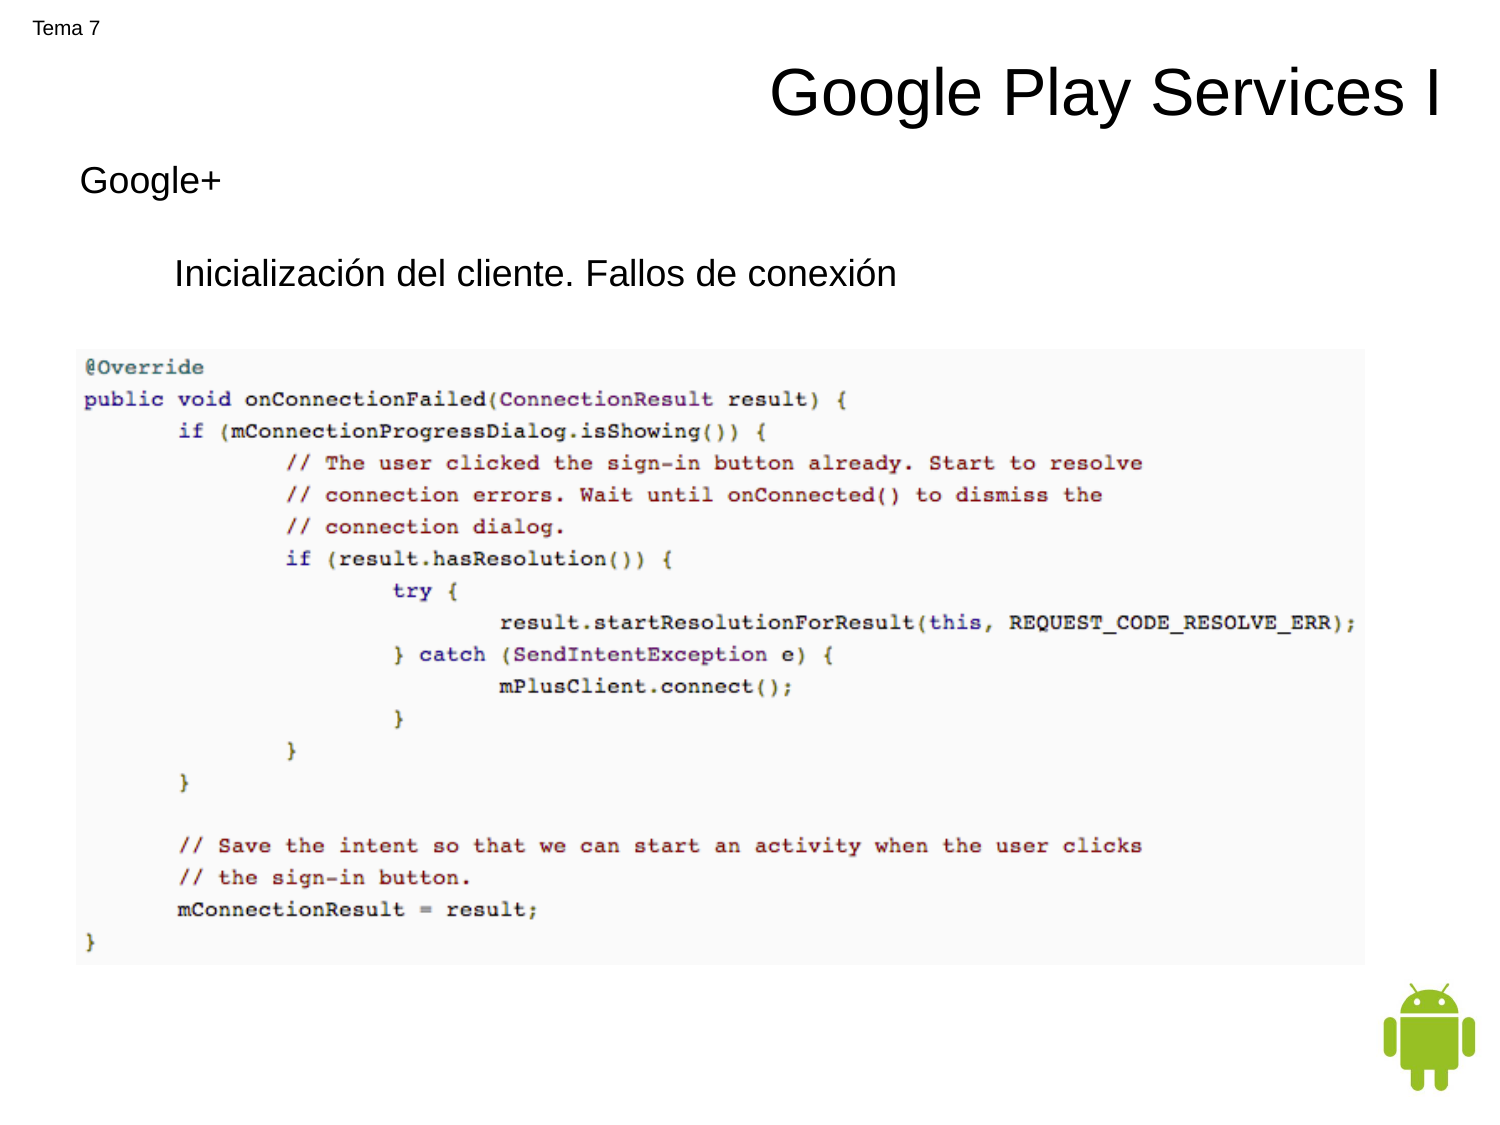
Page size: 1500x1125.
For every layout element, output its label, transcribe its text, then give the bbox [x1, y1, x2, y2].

picture [1375, 975, 1483, 1097]
picture [76, 349, 1365, 965]
title Google Play Services I [631, 66, 1459, 111]
text_box Tema 7 [17, 7, 195, 48]
text_box Google+ [64, 148, 1081, 209]
text_box Inicialización del cliente. Fallos de conexión [159, 241, 1471, 302]
